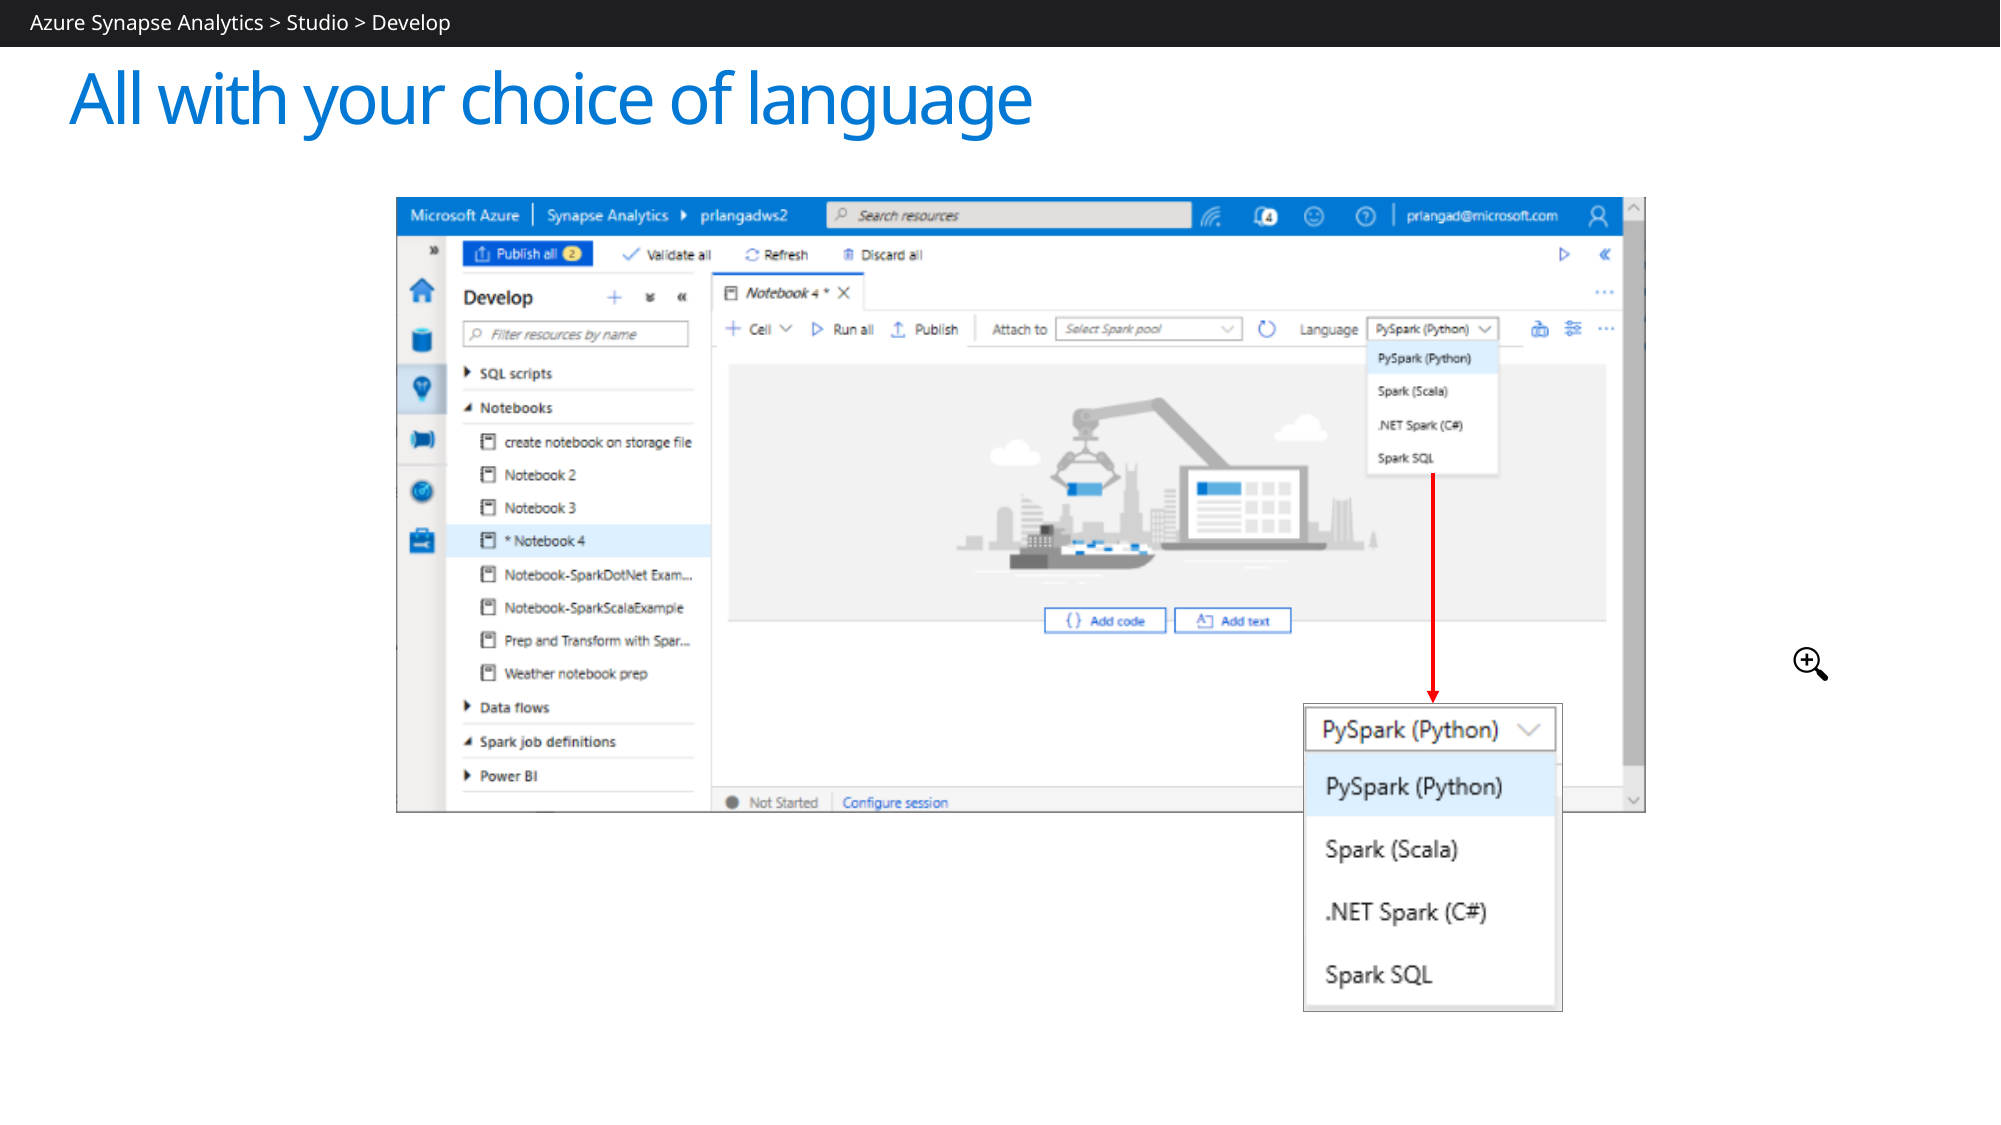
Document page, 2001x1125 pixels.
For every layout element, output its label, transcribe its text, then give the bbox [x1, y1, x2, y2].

text_box Azure Synapse Analytics > Studio > Develop [0, 0, 2000, 47]
picture [1790, 642, 1832, 684]
picture [395, 197, 1647, 1012]
title All with your choice of language [69, 47, 1270, 161]
